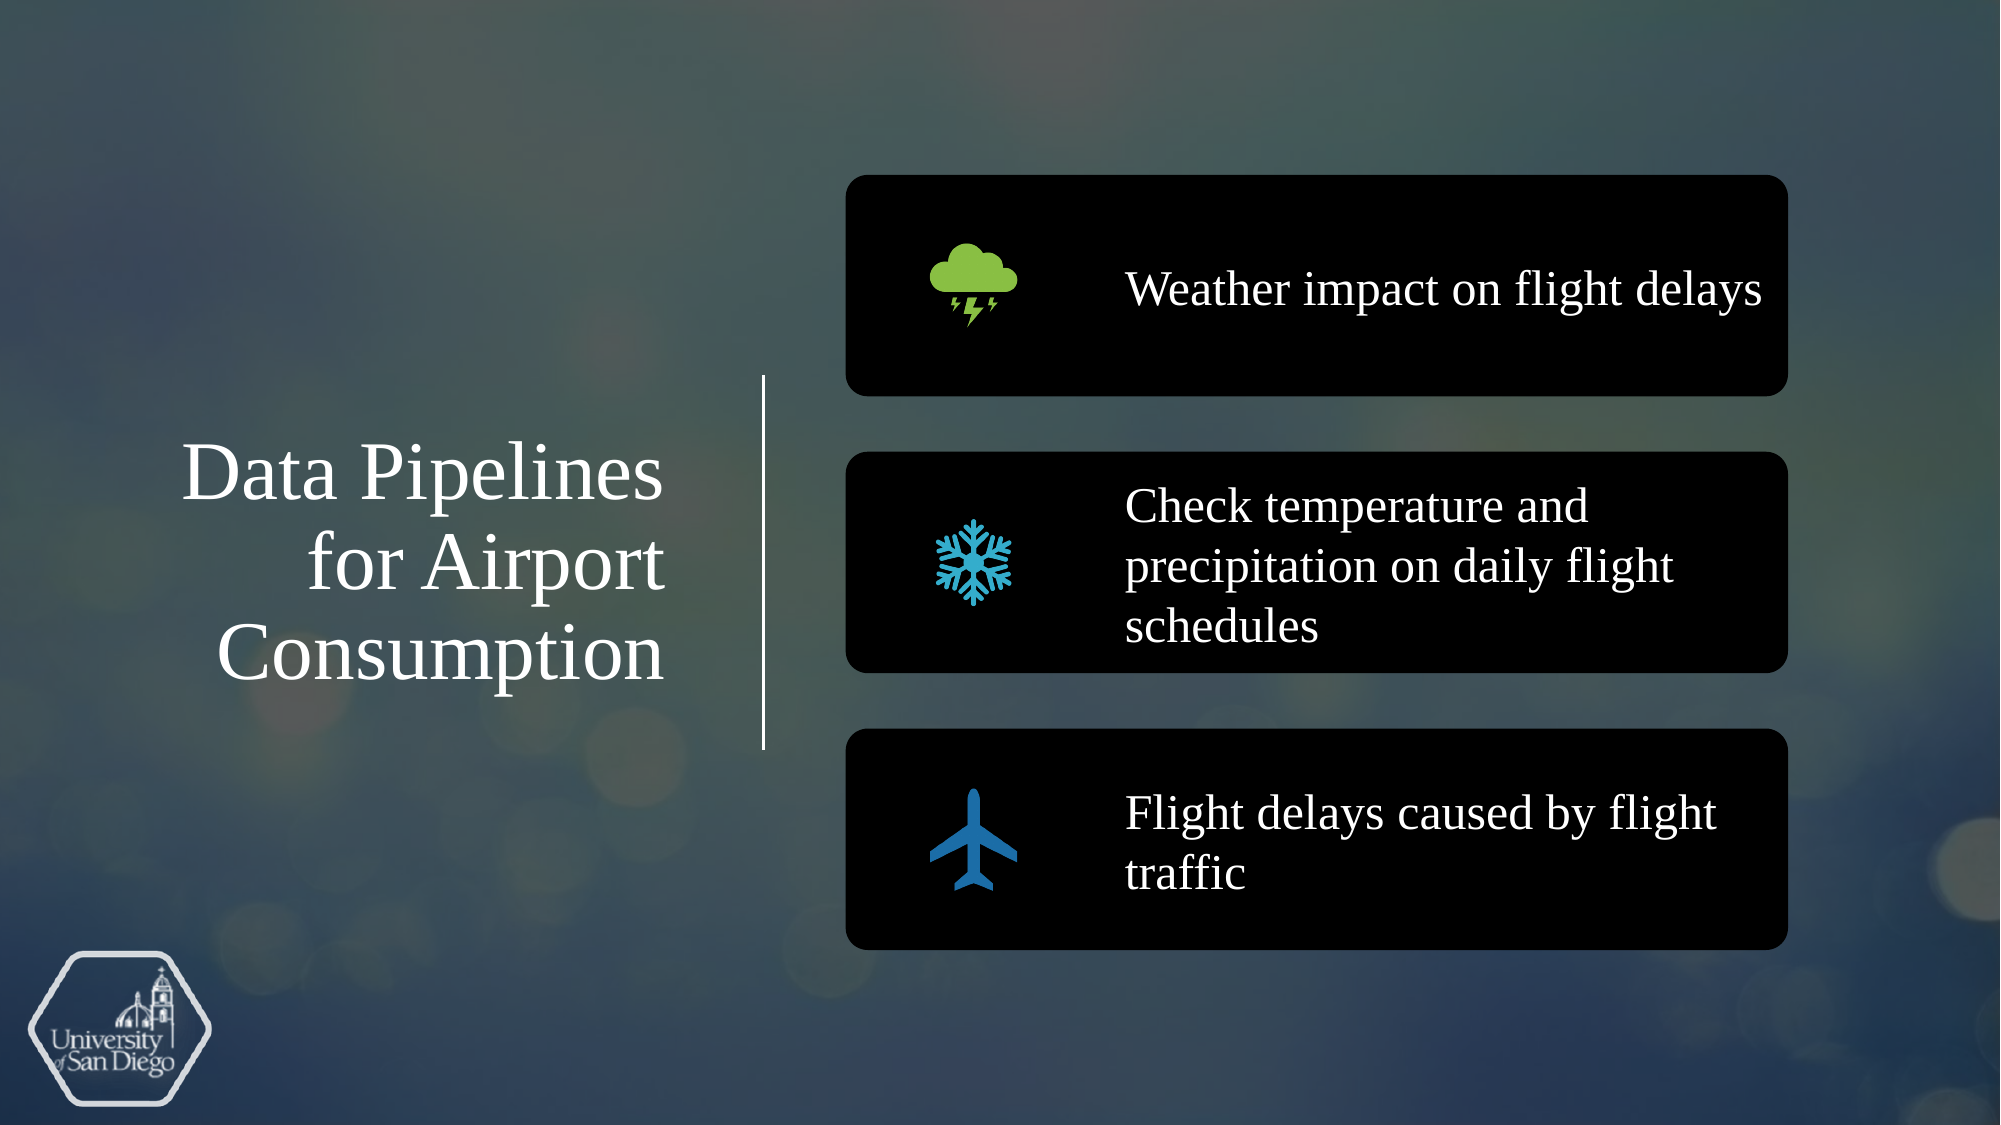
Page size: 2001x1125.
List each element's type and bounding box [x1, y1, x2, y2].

list [845, 174, 1788, 951]
picture [0, 0, 2000, 1125]
